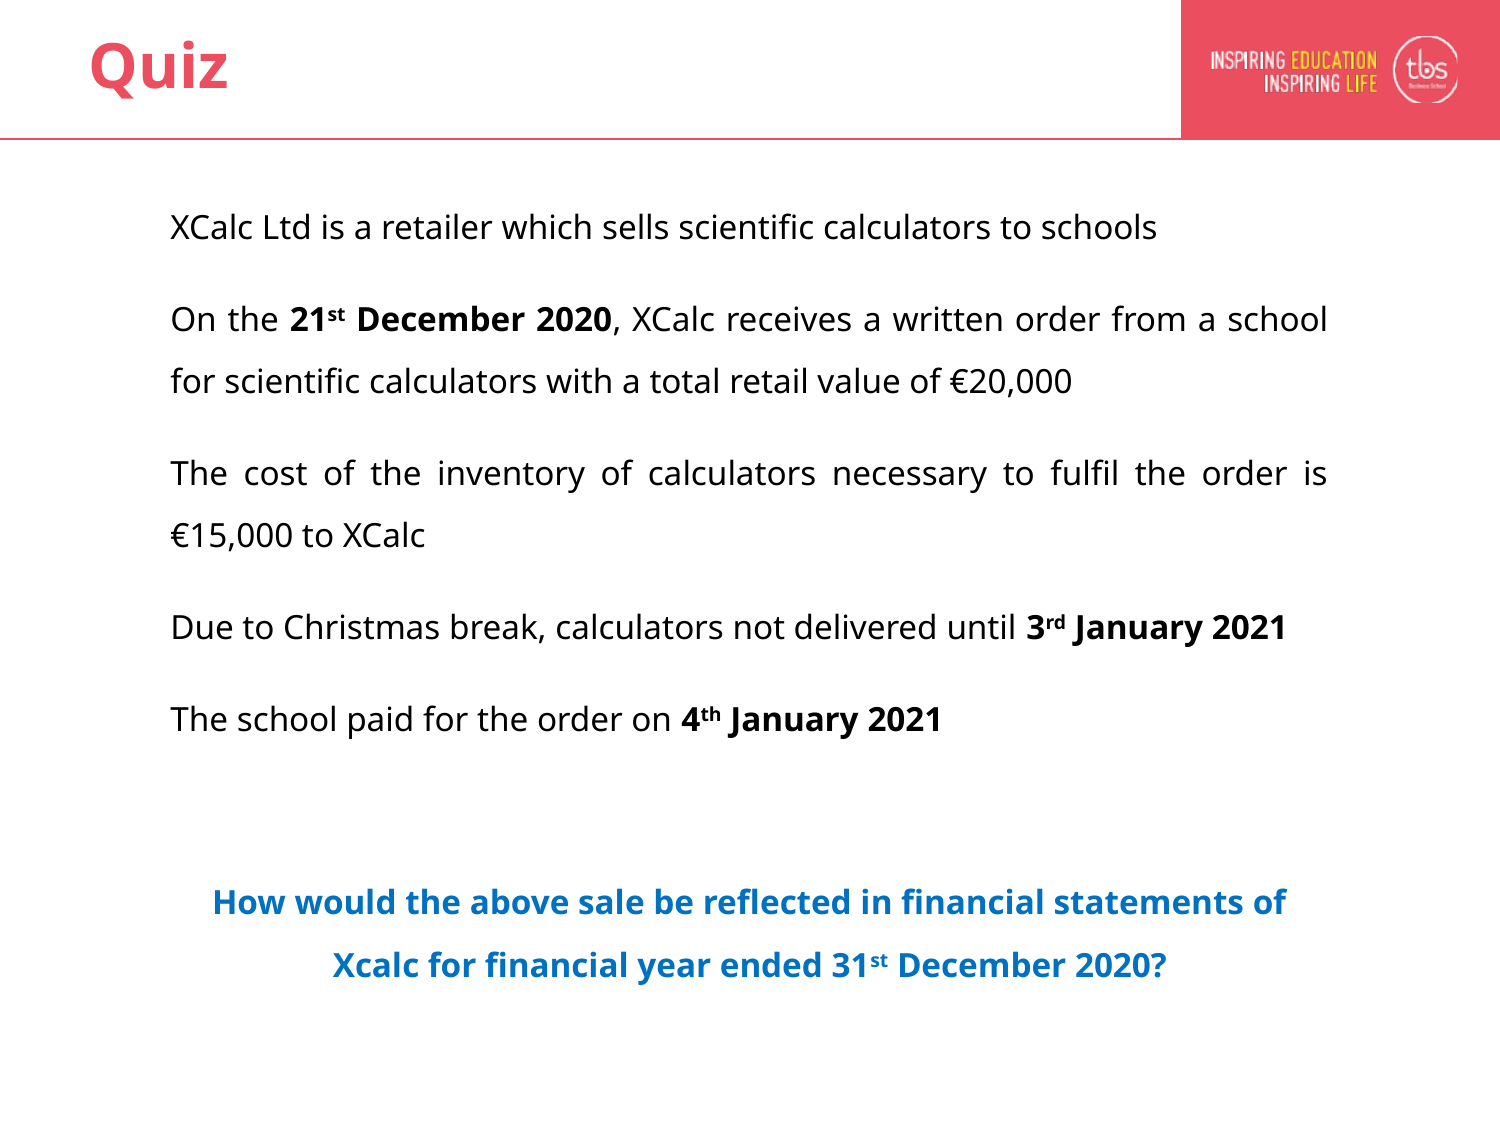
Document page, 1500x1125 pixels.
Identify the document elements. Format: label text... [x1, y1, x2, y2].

title Quiz [0, 25, 1182, 114]
list XCalc Ltd is a retailer which sells scientific calculators to schools On the 21st December 2020, XCalc receives a written order from a school for scientific calculators with a total retail value of €20,000 The cost of the inventory of calculators necessary to fulfil the order is €15,000 to XCalc Due to Christmas break, calculators not delivered until 3rd January 2021 The school paid for the order on 4th January 2021 How would the above sale be reflected in financial statements of Xcalc for financial year ended 31st December 2020? [81, 176, 1419, 813]
